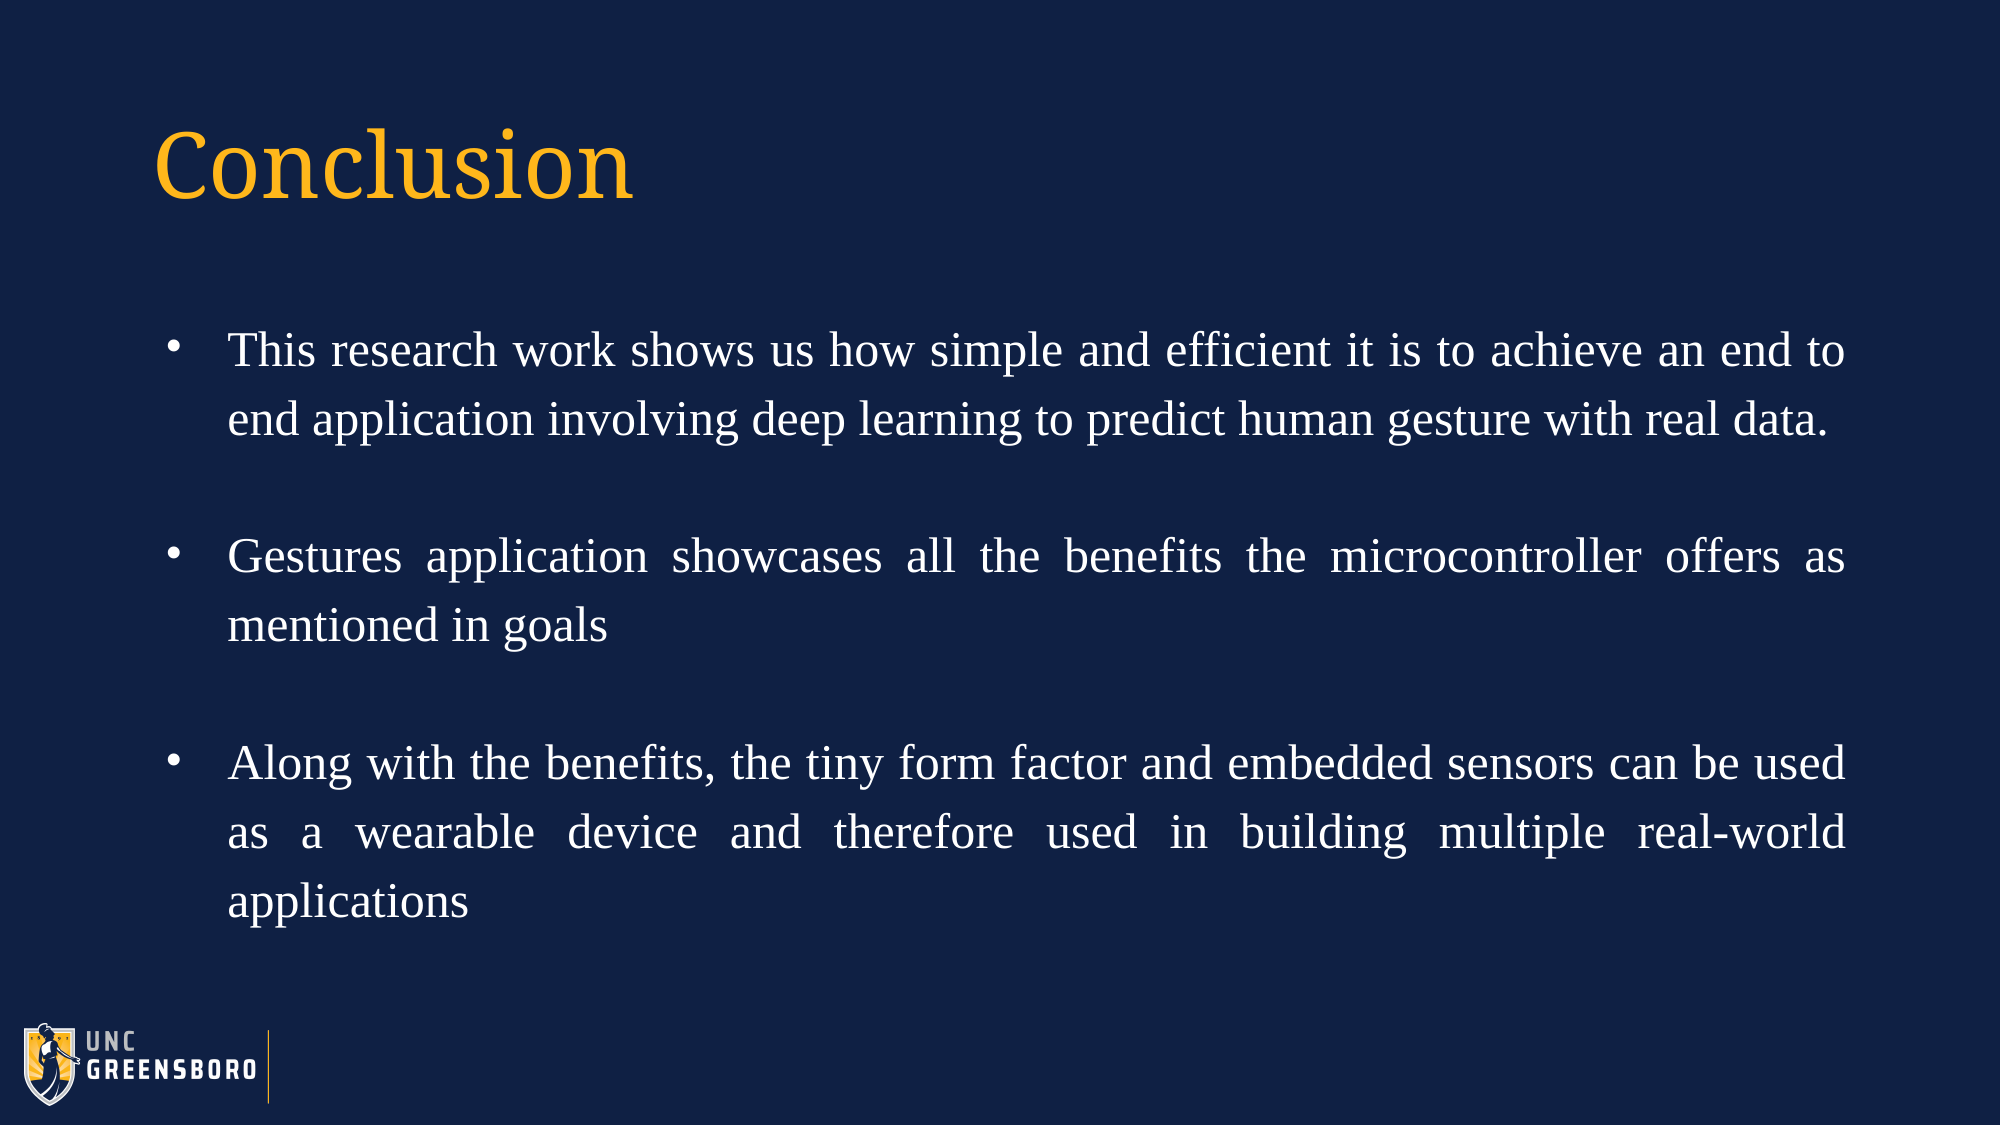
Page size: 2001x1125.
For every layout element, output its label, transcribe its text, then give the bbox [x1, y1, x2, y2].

picture [24, 1023, 269, 1106]
list This research work shows us how simple and efficient it is to achieve an end to end application involving deep learning to predict human gesture with real data. Gestures application showcases all the benefits the microcontroller offers as mentioned in goals Along with the benefits, the tiny form factor and embedded sensors can be used as a wearable device and therefore used in building multiple real-world applications [137, 299, 1863, 1014]
title Conclusion [137, 59, 1863, 278]
